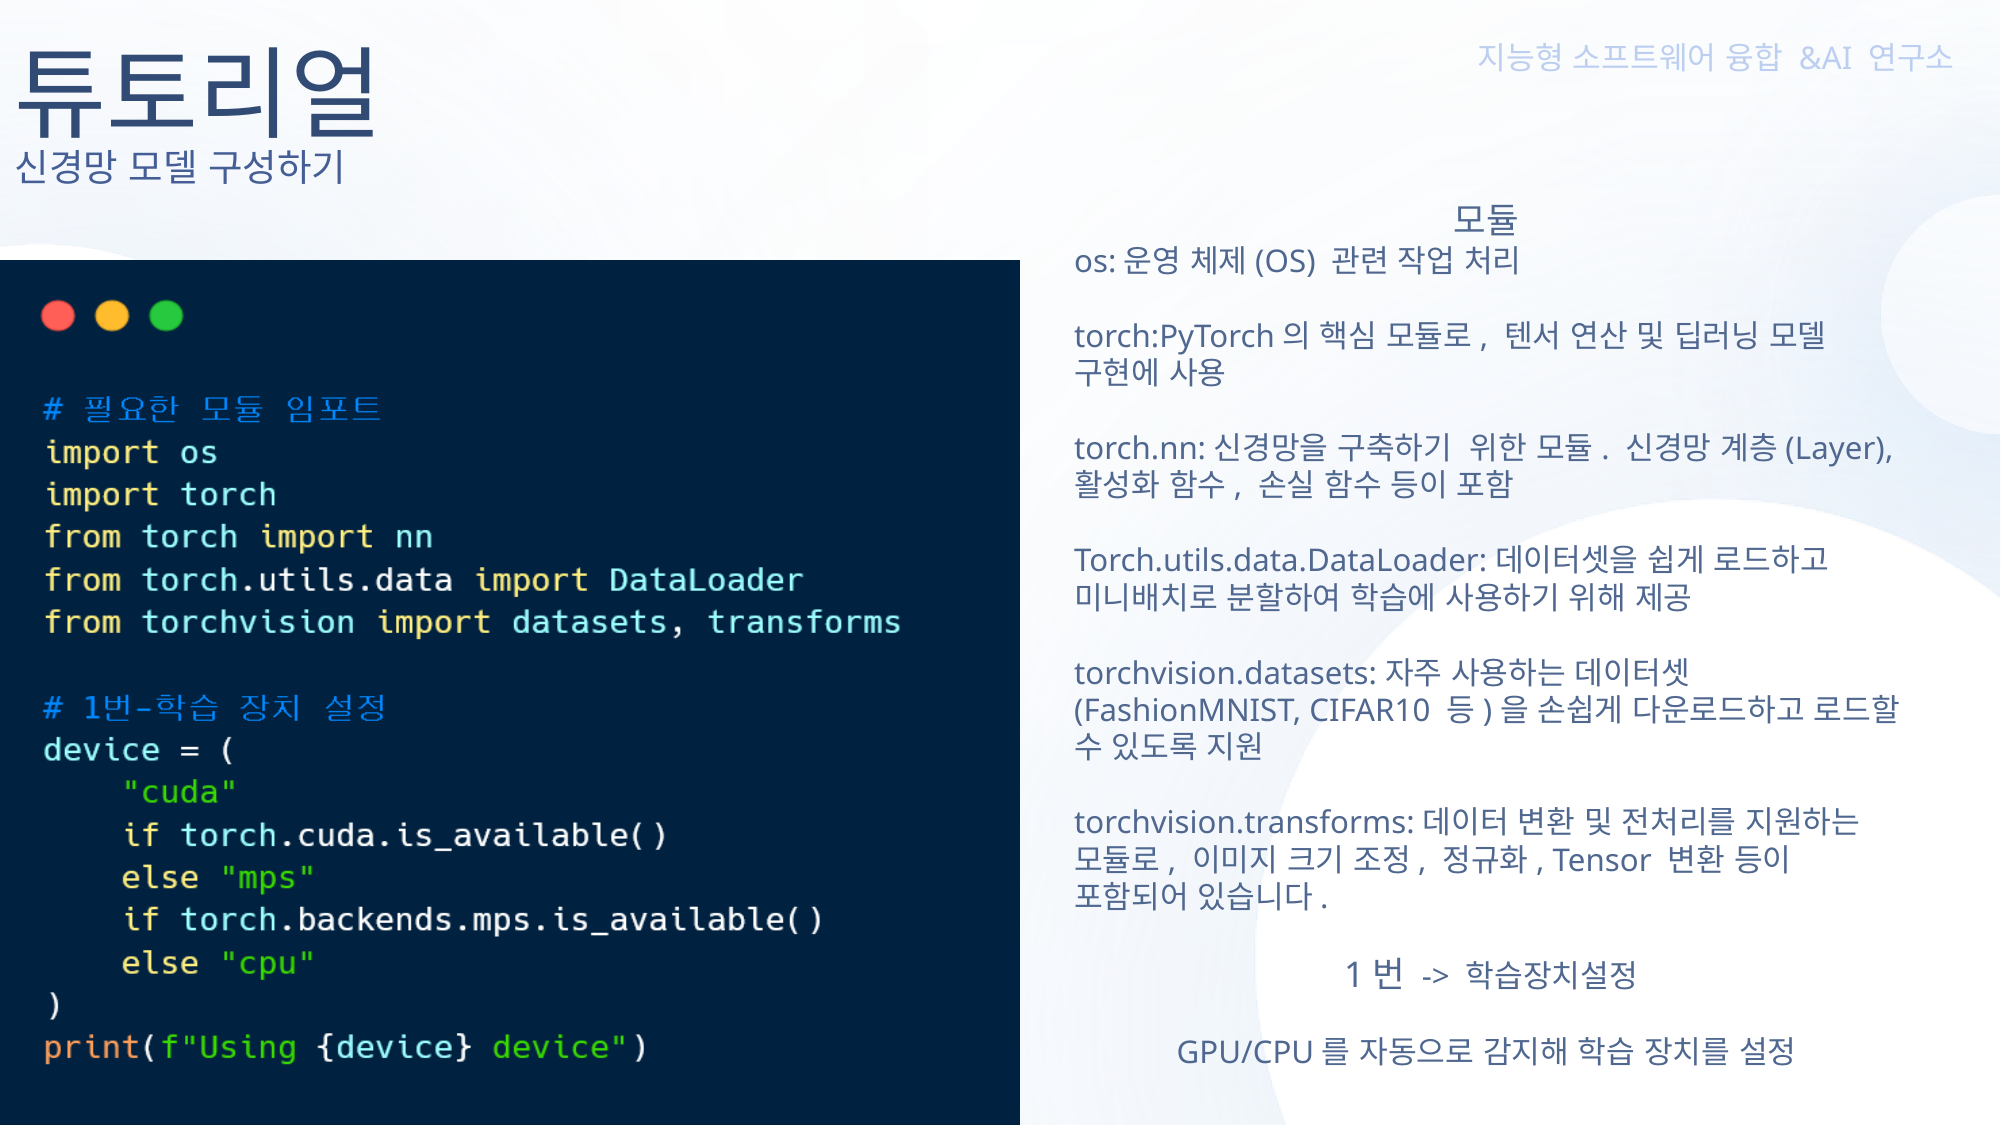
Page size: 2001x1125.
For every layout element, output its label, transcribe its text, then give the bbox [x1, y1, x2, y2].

picture [0, 0, 2001, 1125]
text_box 신경망 모델 구성하기 [0, 123, 509, 197]
text_box 튜토리얼 [0, 0, 770, 158]
text_box 모듈 os:운영 체제(OS) 관련 작업 처리 torch:PyTorch의 핵심 모듈로, 텐서 연산 및 딥러닝 모델 구현에 사용 torch.nn:신경망을 구축하기 위한 모듈. 신경망 계층(Layer), 활성화 함수, 손실 함수 등이 포함 Torch.utils.data.DataLoader:데이터셋을 쉽게 로드하고 미니배치로 분할하여 학습에 사용하기 위해 제공 torchvision.datasets:자주 사용하는 데이터셋(FashionMNIST, CIFAR10 등)을 손쉽게 다운로드하고 로드할 수 있도록 지원 torchvision.transforms:데이터 변환 및 전처리를 지원하는 모듈로, 이미지 크기 조정, 정규화, Tensor 변환 등이 포함되어 있습니다. 1번 -> 학습장치설정 GPU/CPU를 자동으로 감지해 학습 장치를 설정 [1059, 191, 1923, 1078]
